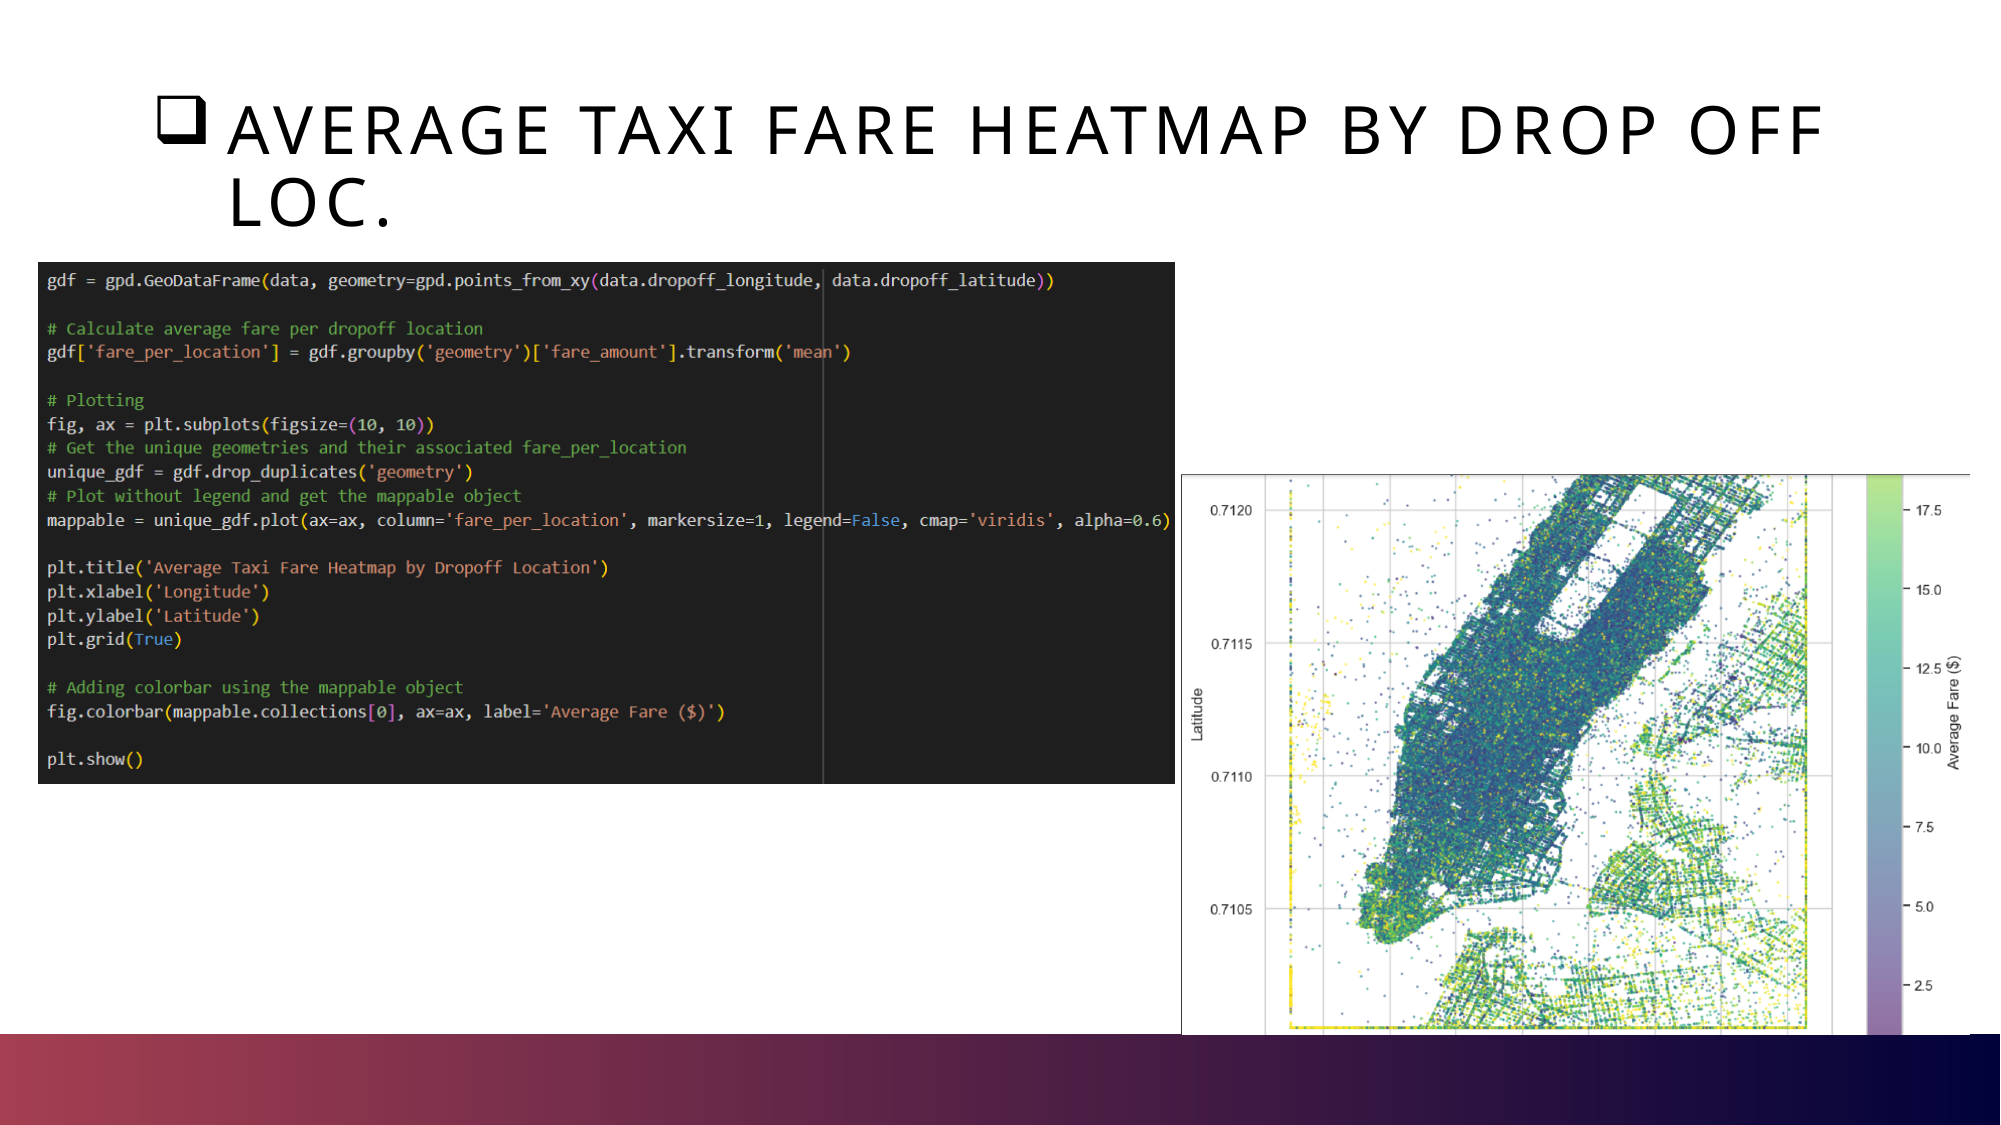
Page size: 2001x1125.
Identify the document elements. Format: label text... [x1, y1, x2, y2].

picture [38, 262, 1175, 785]
title Average taxi fare heatmap by drop off loc. [137, 60, 1863, 278]
text_box [0, 1033, 2000, 1125]
picture [1180, 474, 1970, 1035]
